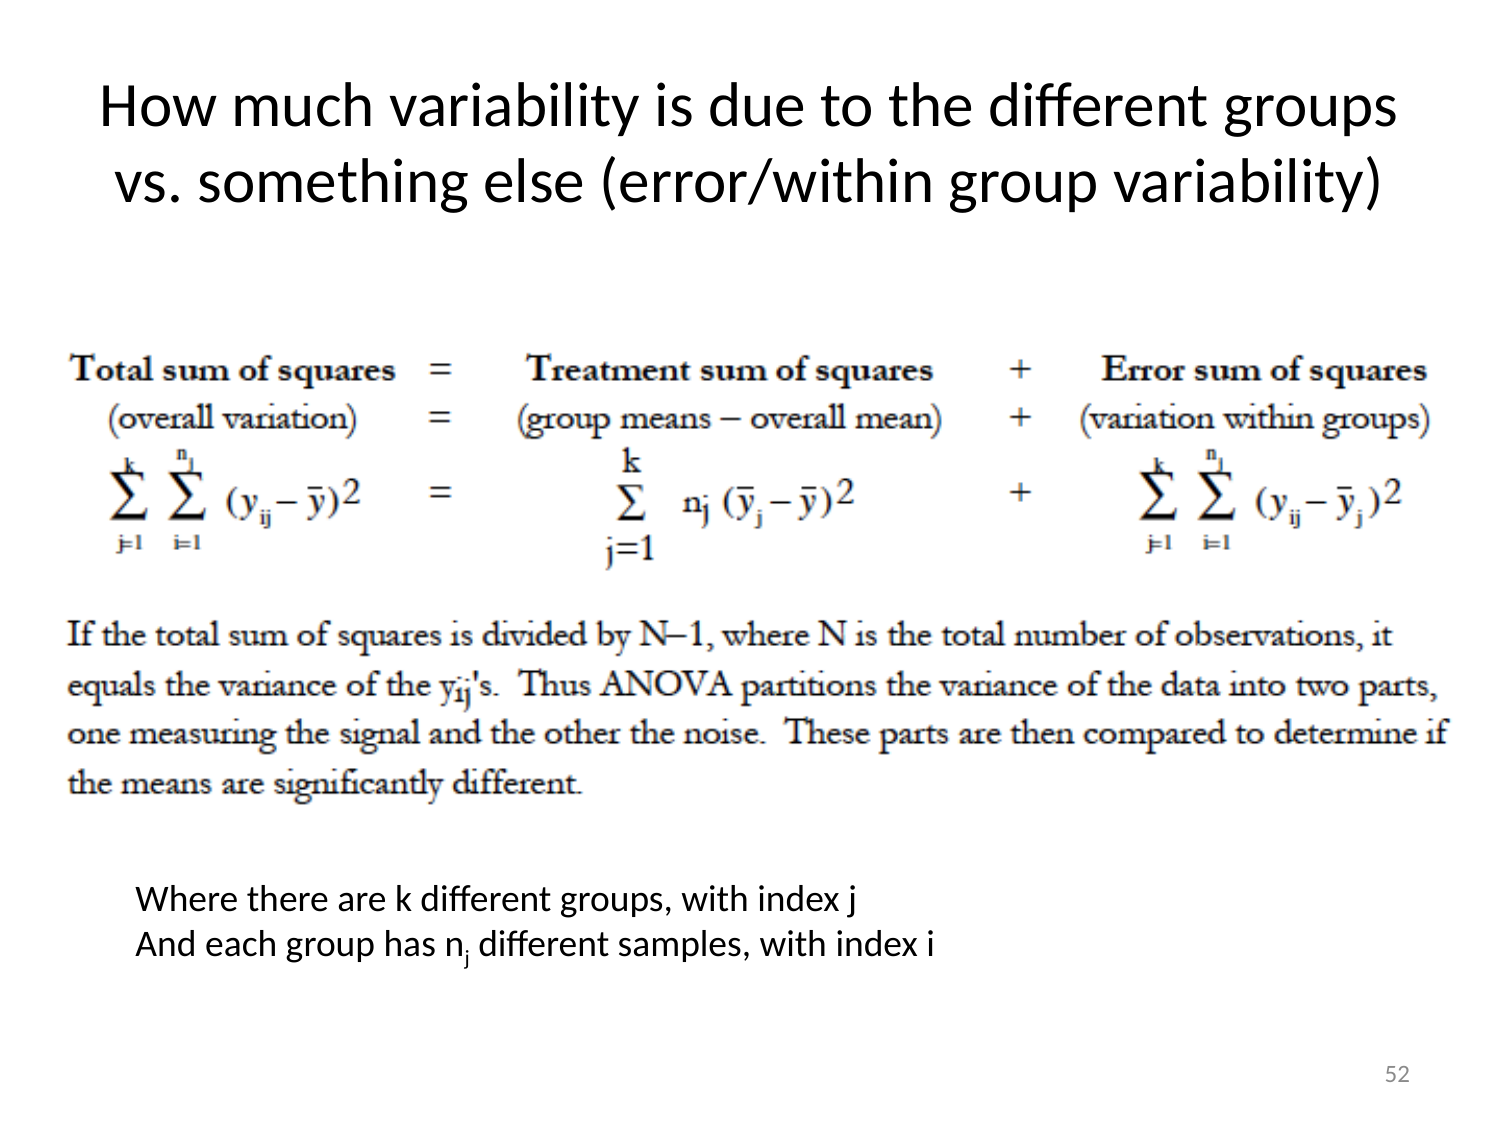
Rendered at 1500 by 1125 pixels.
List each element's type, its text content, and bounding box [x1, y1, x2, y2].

slide_number 52 [1074, 1042, 1425, 1103]
picture [28, 312, 1469, 813]
text_box Where there are k different groups, with index j And each group has nj different samples, with index i [120, 866, 1323, 978]
title How much variability is due to the different groups vs. something else (error/within group variability) [75, 45, 1425, 233]
